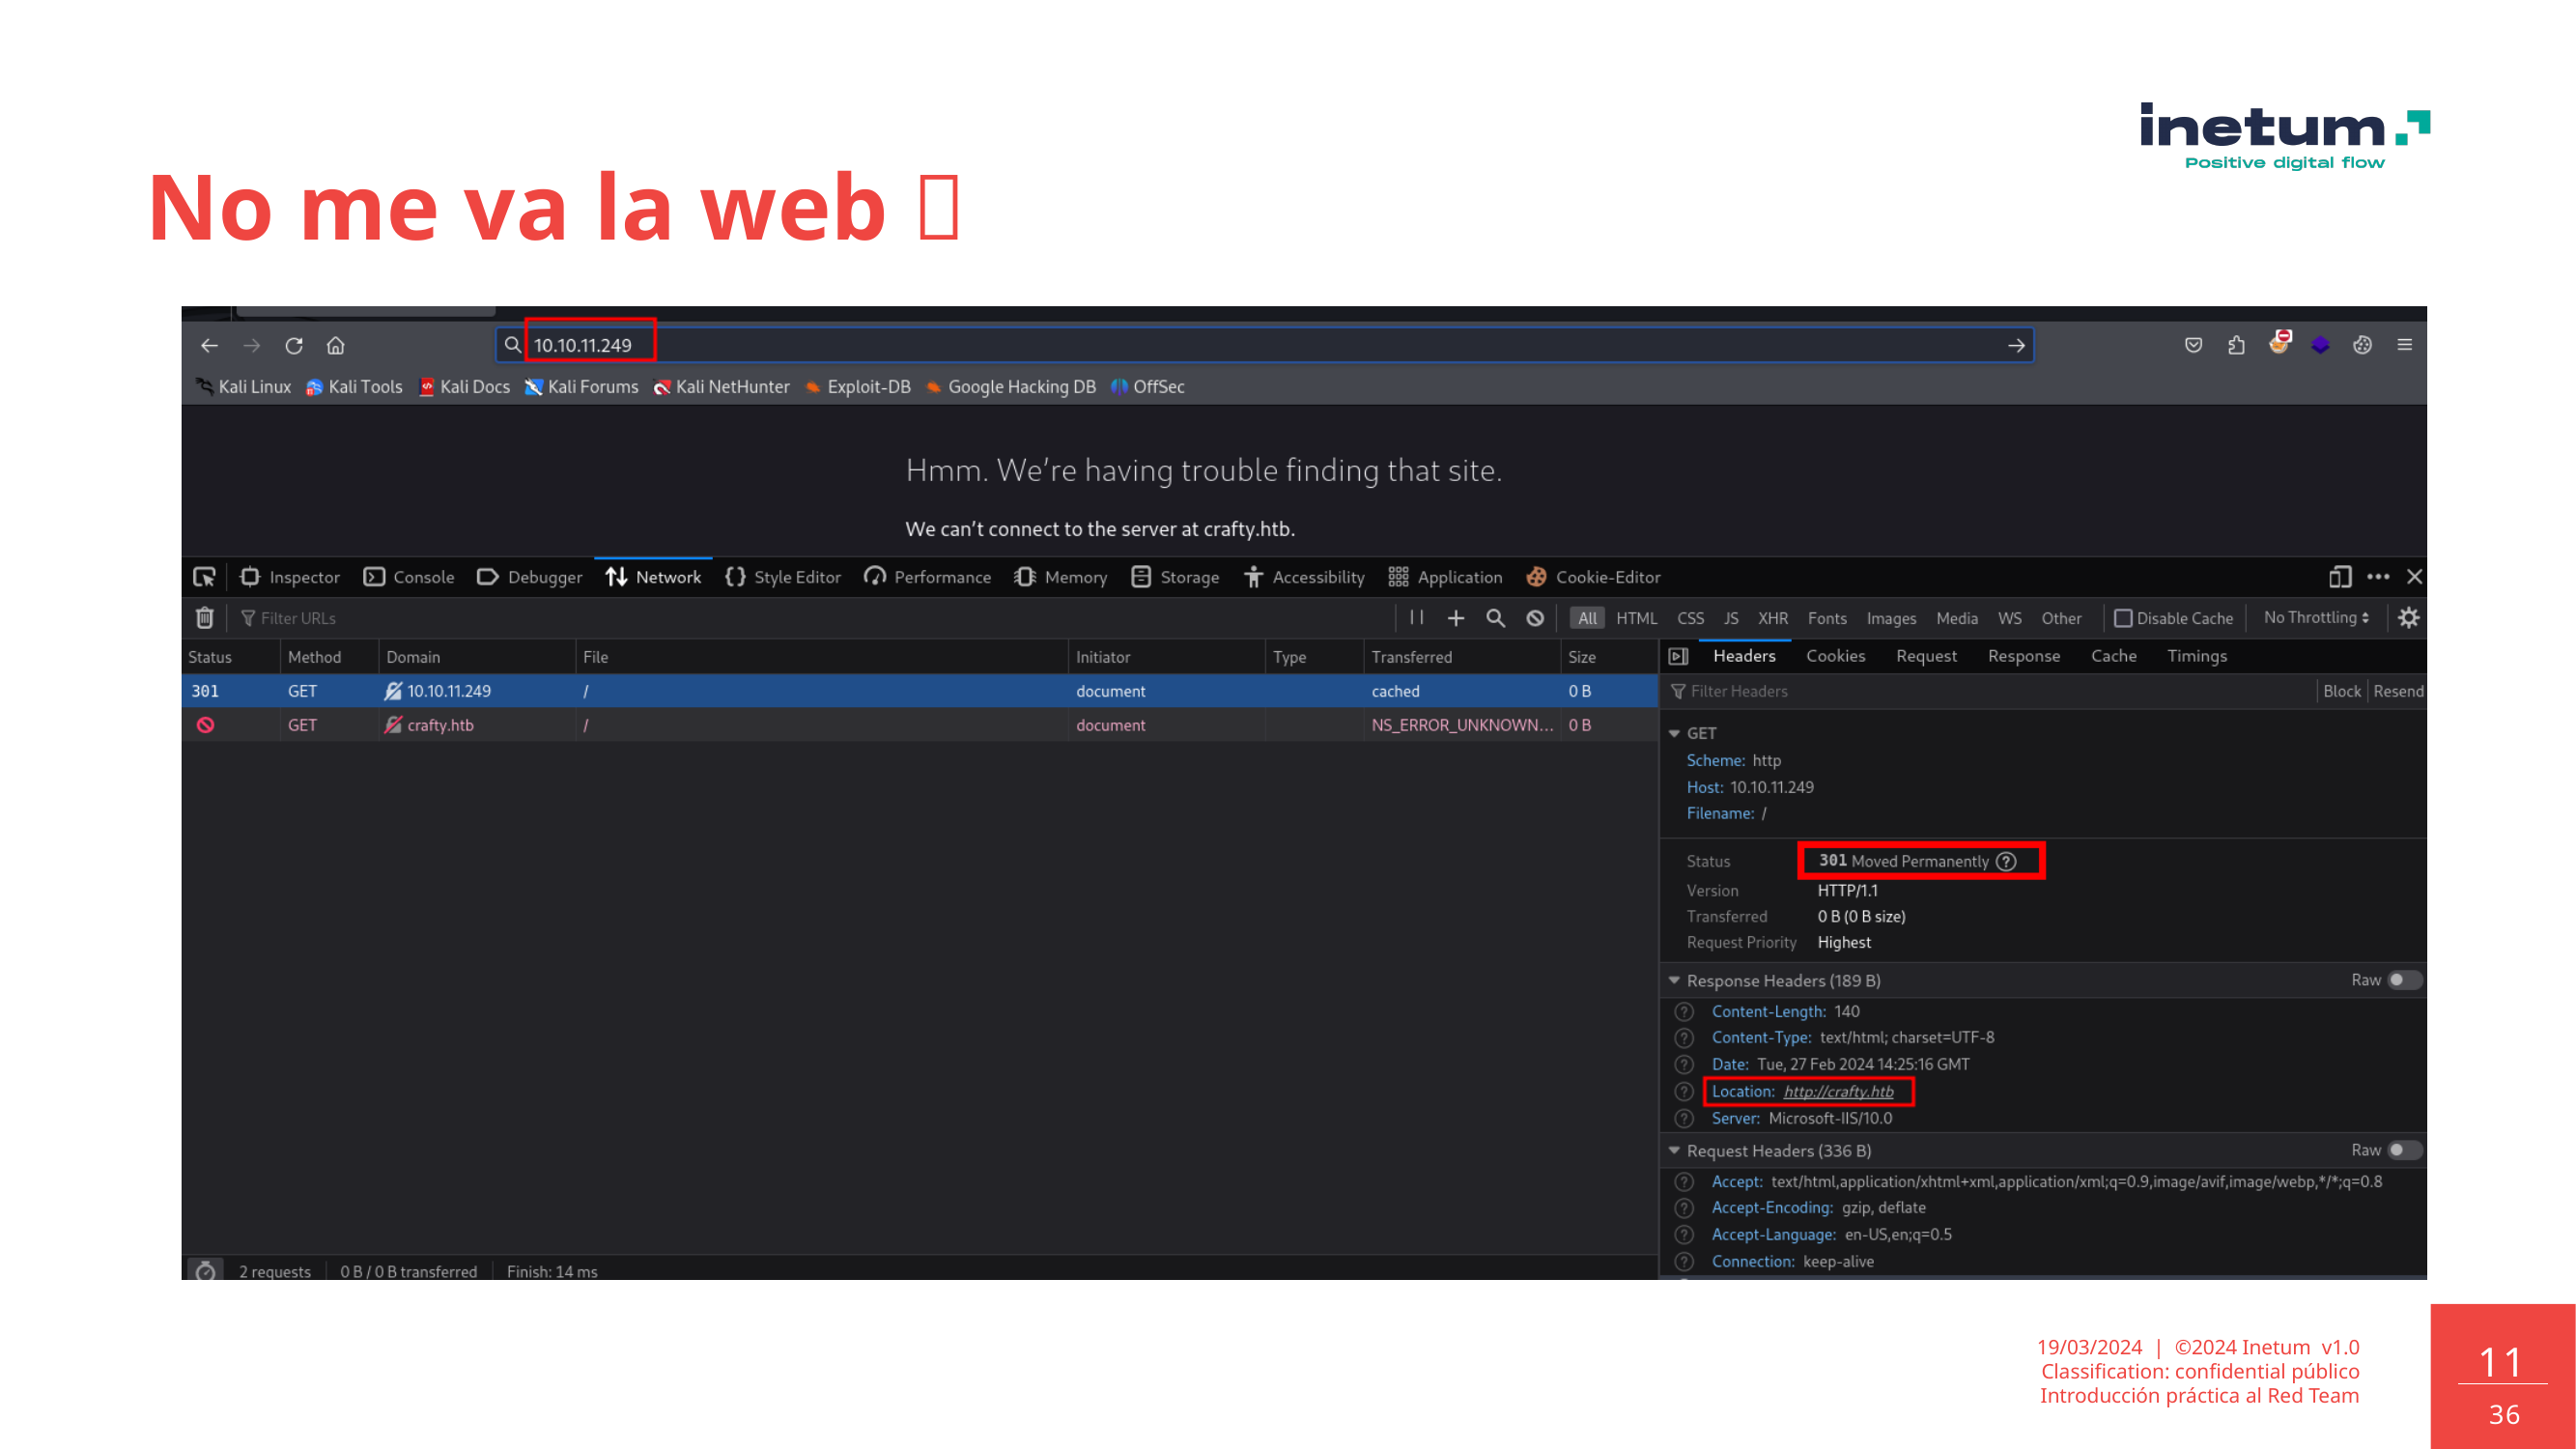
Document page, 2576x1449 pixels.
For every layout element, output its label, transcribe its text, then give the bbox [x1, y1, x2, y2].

picture [2140, 102, 2431, 171]
picture [182, 306, 2427, 1281]
title No me va la web  [142, 147, 2109, 260]
